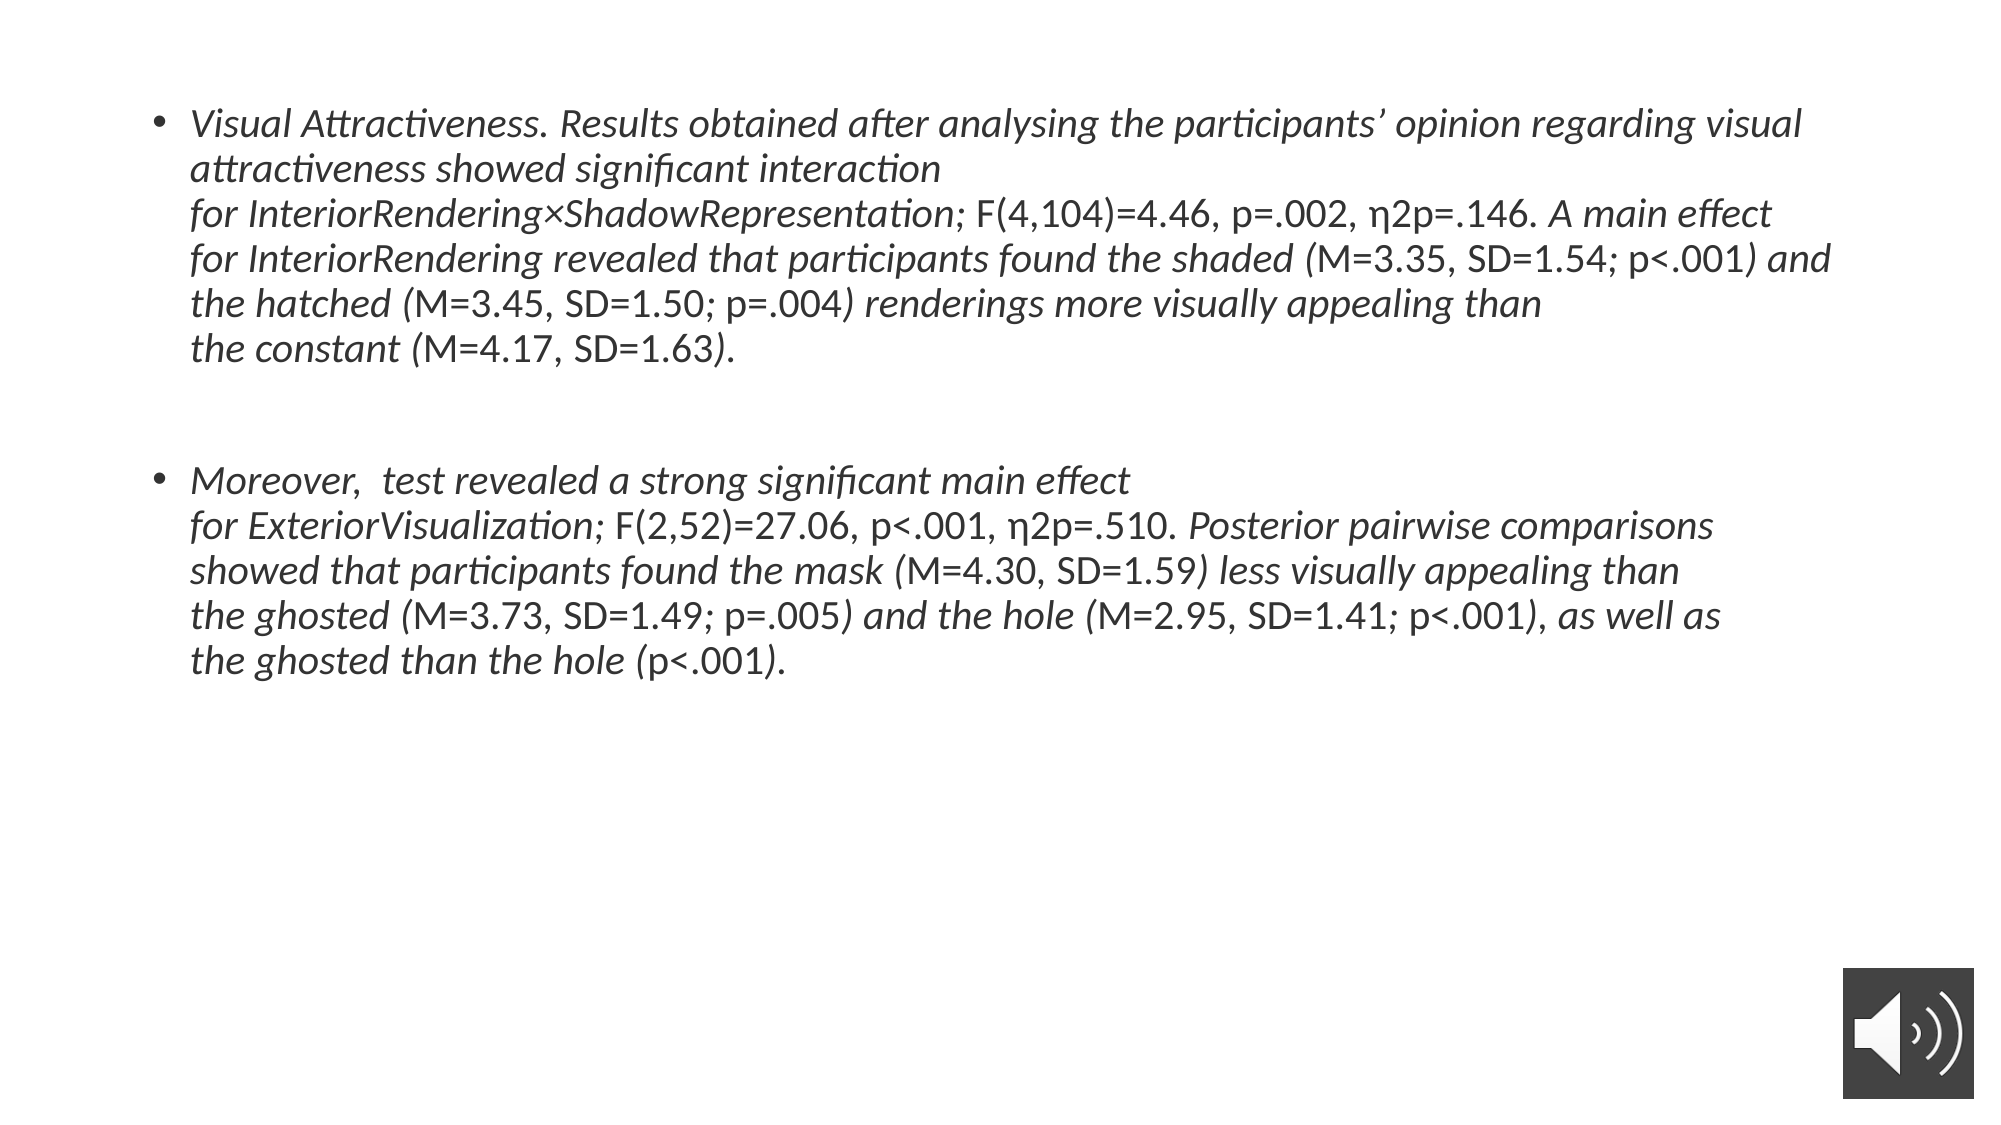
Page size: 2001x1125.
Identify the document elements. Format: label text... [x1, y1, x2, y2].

picture [1841, 966, 1975, 1100]
list Visual Attractiveness. Results obtained after analysing the participants’ opinion regarding visual attractiveness showed significant interaction for InteriorRendering×ShadowRepresentation; F(4,104)=4.46, p=.002, η2p=.146. A main effect for InteriorRendering revealed that participants found the shaded (M=3.35, SD=1.54; p<.001) and the hatched (M=3.45, SD=1.50; p=.004) renderings more visually appealing than the constant (M=4.17, SD=1.63). Moreover, test revealed a strong significant main effect for ExteriorVisualization; F(2,52)=27.06, p<.001, η2p=.510. Posterior pairwise comparisons showed that participants found the mask (M=4.30, SD=1.59) less visually appealing than the ghosted (M=3.73, SD=1.49; p=.005) and the hole (M=2.95, SD=1.41; p<.001), as well as the ghosted than the hole (p<.001). [137, 94, 1863, 808]
